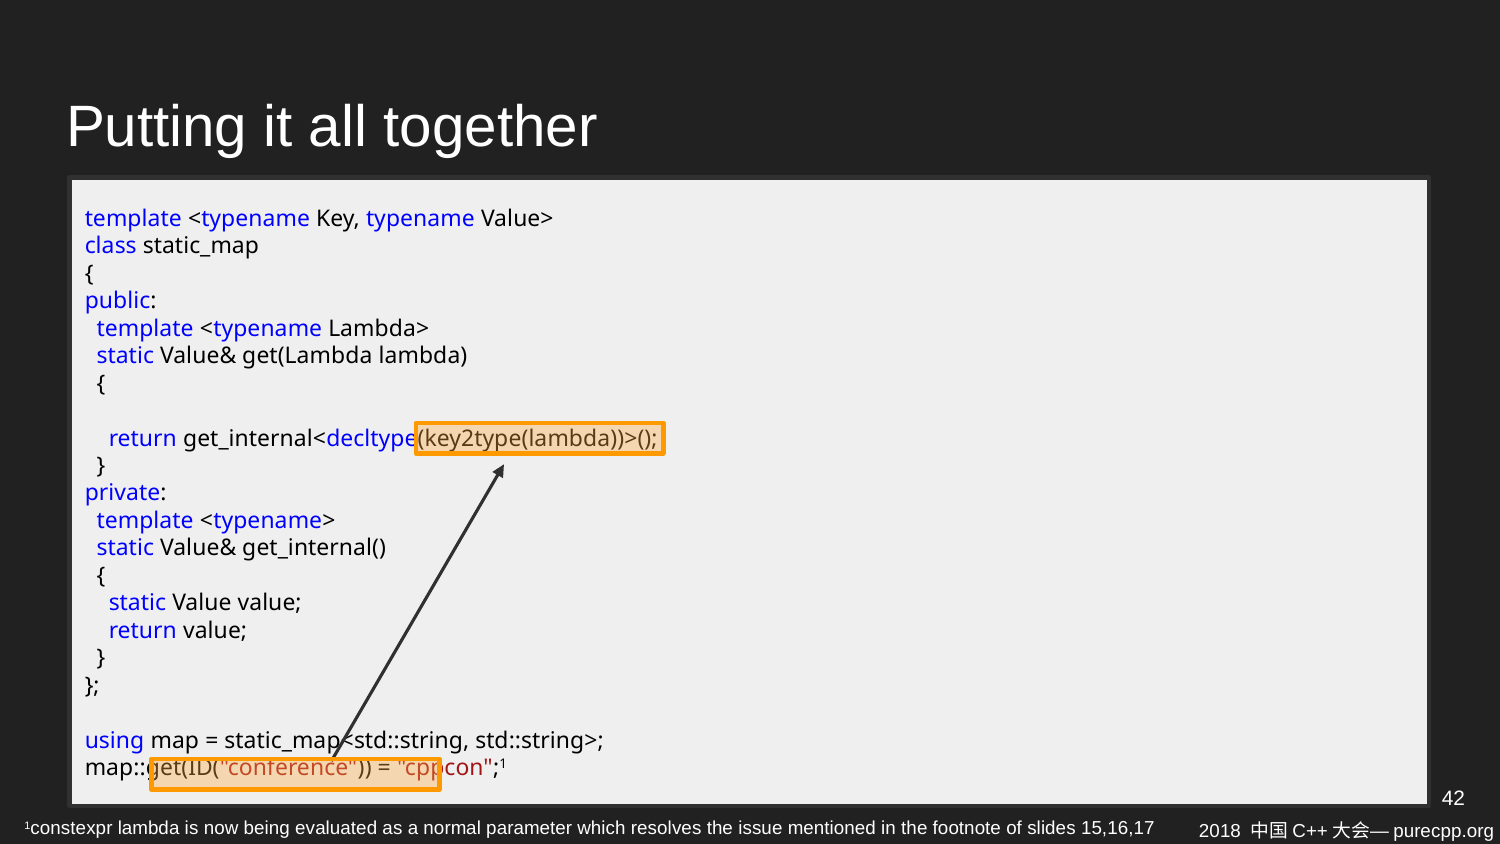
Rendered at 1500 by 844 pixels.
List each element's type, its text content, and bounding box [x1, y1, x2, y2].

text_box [331, 464, 505, 762]
text_box template <typename Key, typename Value> class static_map { public: template <typename Lambda> static Value& get(Lambda lambda) { return get_internal<decltype(key2type(lambda))>(); } private: template <typename> static Value& get_internal() { static Value value; return value; } }; using map = static_map<std::string, std::string>; map::get(ID("conference")) = "cppcon";1 [69, 177, 1430, 806]
slide_number 42 [1389, 764, 1480, 830]
title Putting it all together [51, 72, 1449, 167]
text_box 1constexpr lambda is now being evaluated as a normal parameter which resolves the issue mentioned in the footnote of slides 15,16,17 [9, 800, 1186, 844]
text_box [415, 423, 664, 454]
text_box [151, 759, 440, 790]
